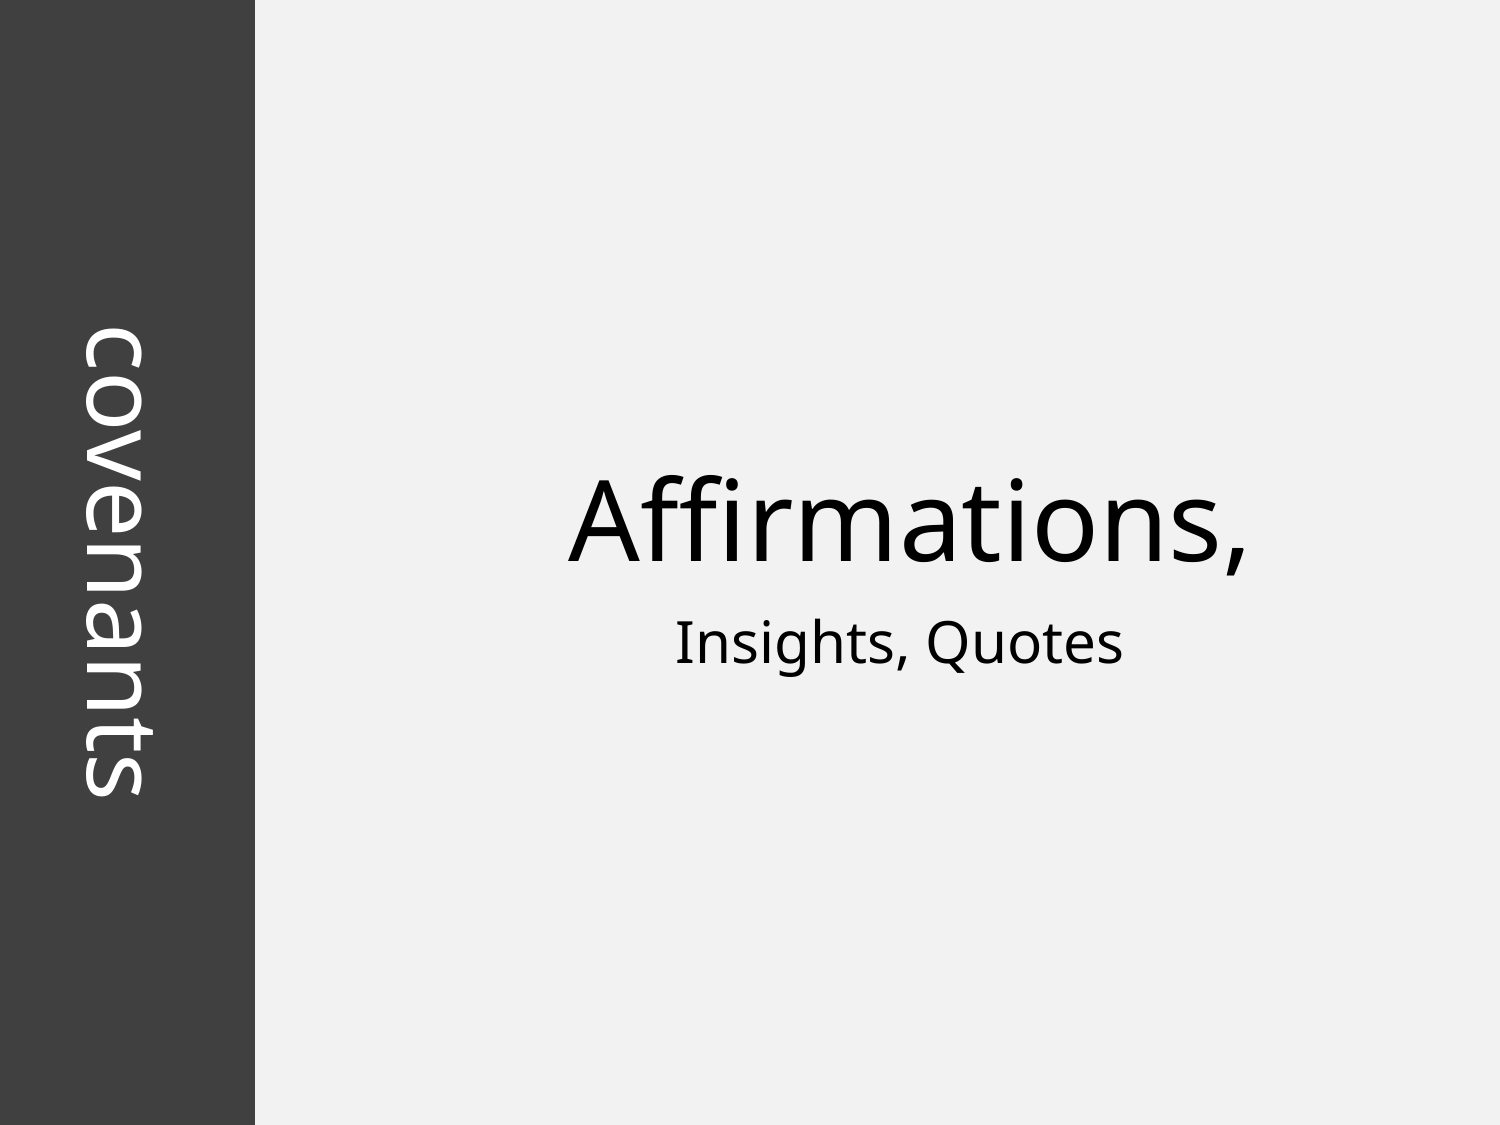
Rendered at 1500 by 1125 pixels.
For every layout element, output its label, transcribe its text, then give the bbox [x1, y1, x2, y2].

text_box Affirmations, [554, 441, 1269, 591]
text_box Insights, Quotes [660, 597, 1140, 683]
